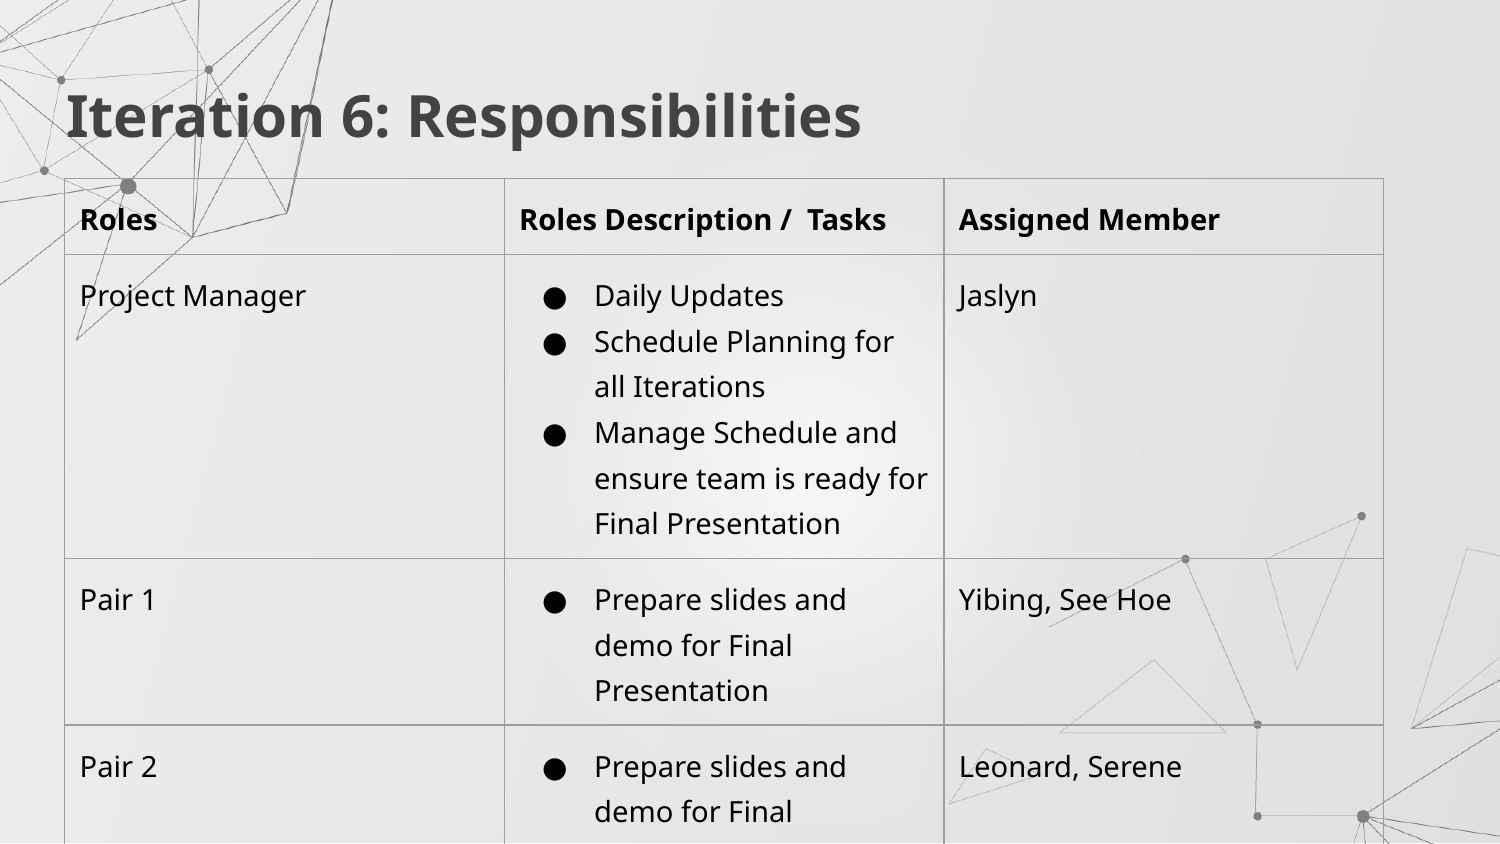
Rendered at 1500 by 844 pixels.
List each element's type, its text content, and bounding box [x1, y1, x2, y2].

table_cell Prepare slides and demo for Final Presentation [505, 726, 943, 844]
table_cell Jaslyn [945, 255, 1383, 558]
table_cell Pair 2 [65, 726, 504, 844]
table_header Roles Description / Tasks [505, 179, 943, 254]
picture [0, 0, 1500, 844]
table_cell Pair 1 [65, 559, 504, 724]
table_cell Project Manager [65, 255, 504, 558]
table_cell Leonard, Serene [945, 726, 1383, 844]
title Iteration 6: Responsibilities [51, 64, 1449, 167]
table_cell Daily Updates Schedule Planning for all Iterations Manage Schedule and ensure team is ready for Final Presentation [505, 255, 943, 558]
table_header Assigned Member [945, 179, 1383, 254]
table_cell Yibing, See Hoe [945, 559, 1383, 724]
table_header Roles [65, 179, 504, 254]
table_cell Prepare slides and demo for Final Presentation [505, 559, 943, 724]
